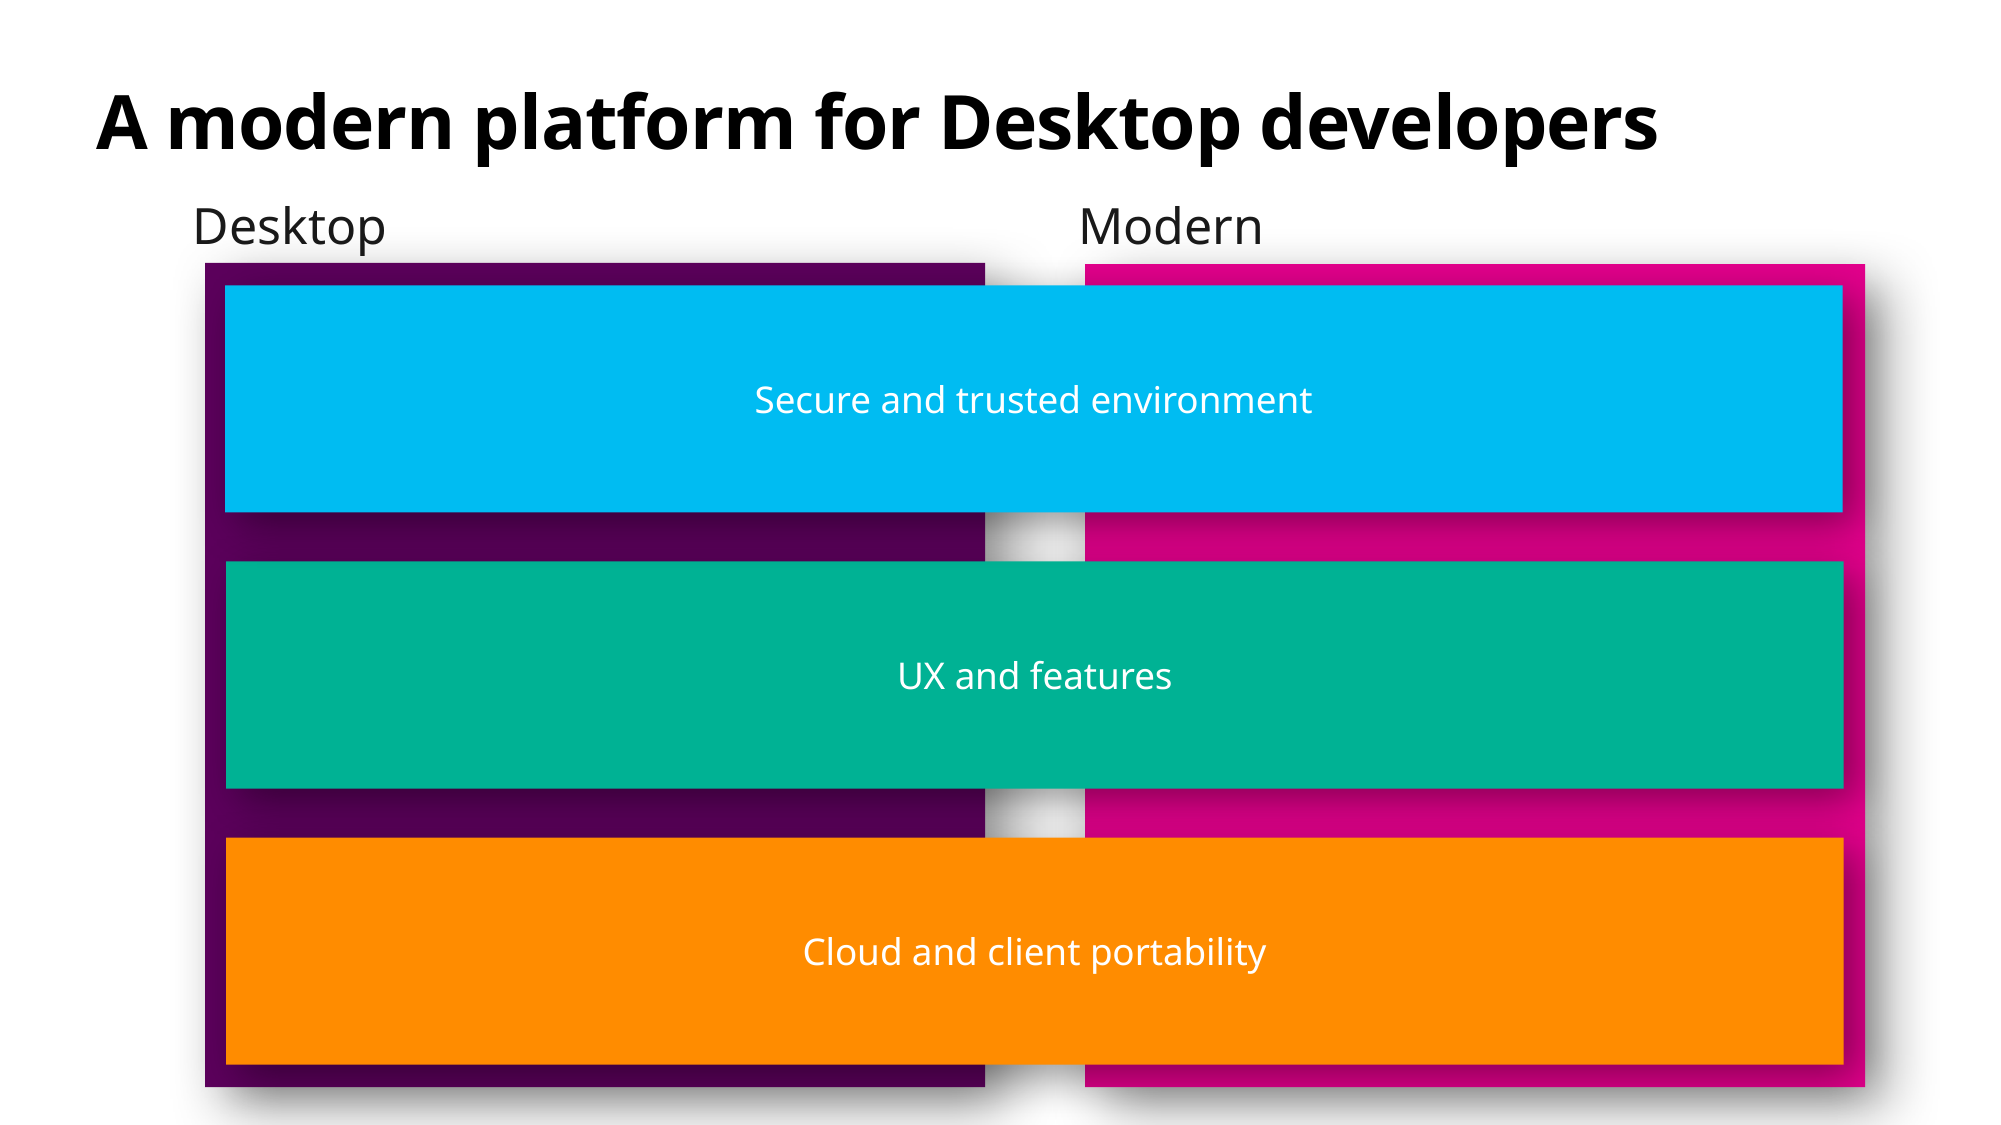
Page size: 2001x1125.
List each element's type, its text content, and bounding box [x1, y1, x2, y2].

title A modern platform for Desktop developers [96, 75, 1904, 166]
text_box Secure and trusted environment [986, 284, 1069, 513]
text_box UX and features [986, 561, 1069, 789]
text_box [185, 186, 986, 1088]
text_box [1069, 186, 1866, 1088]
text_box Cloud and client portability [986, 837, 1069, 1066]
